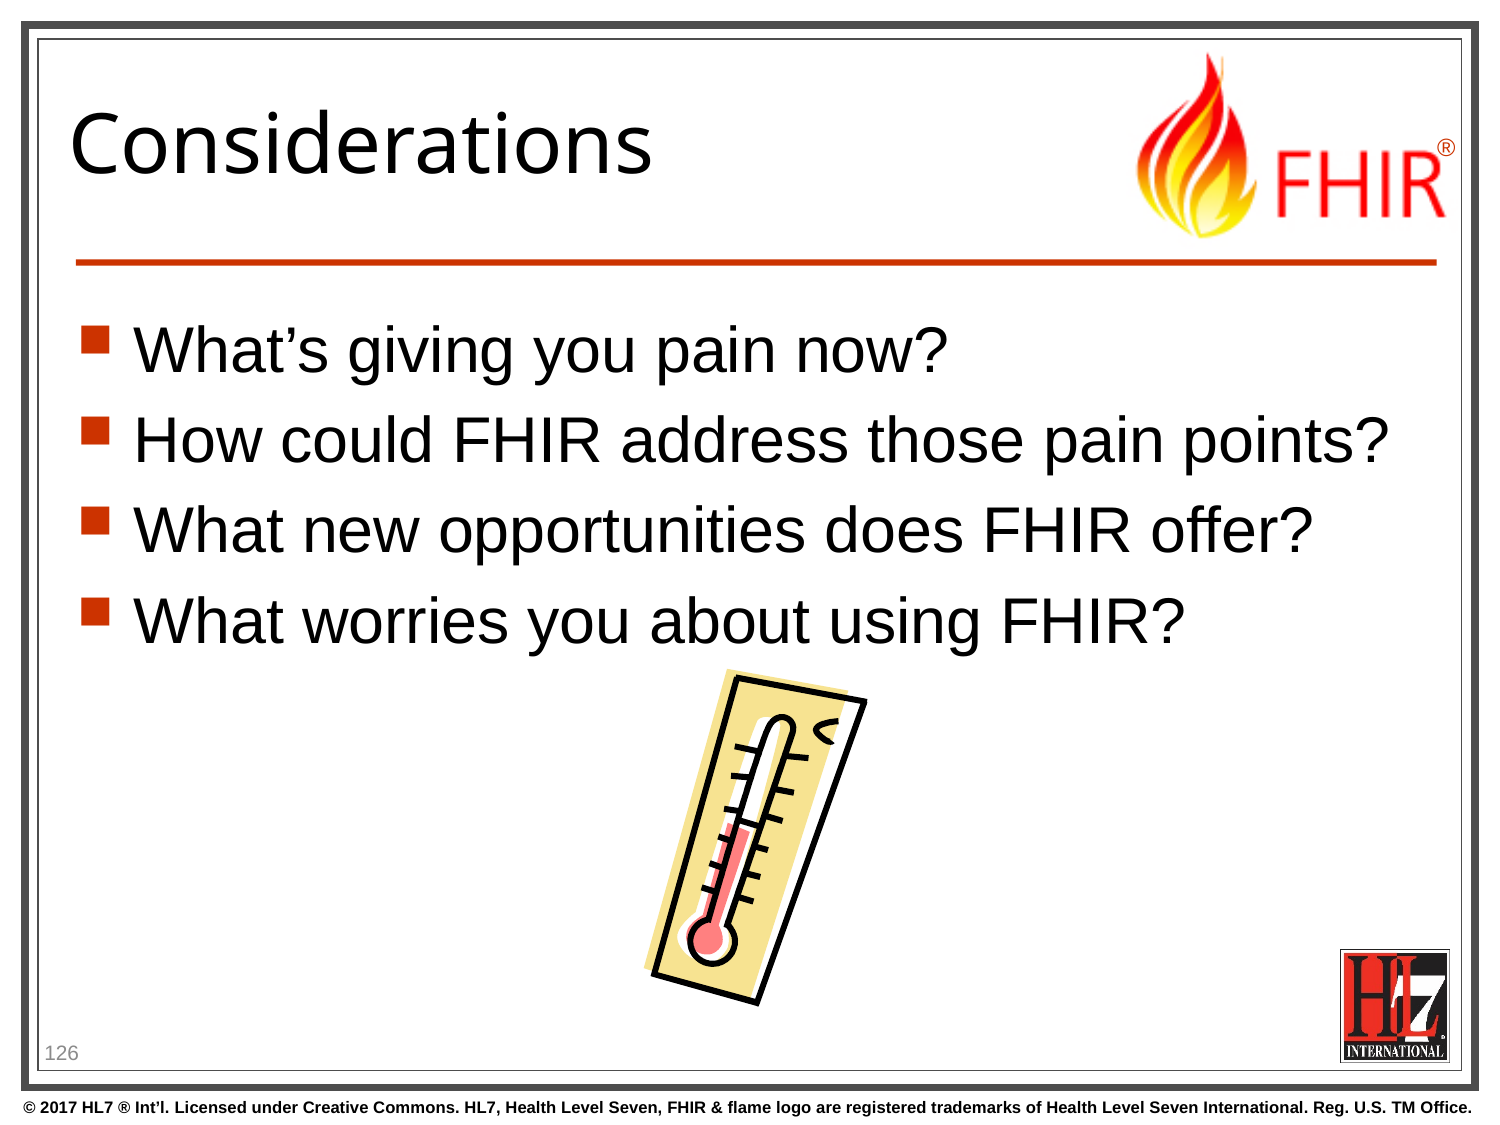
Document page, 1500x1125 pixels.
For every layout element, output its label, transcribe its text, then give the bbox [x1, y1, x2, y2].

title Considerations [53, 54, 1128, 244]
list What’s giving you pain now? How could FHIR address those pain points? What new opportunities does FHIR offer? What worries you about using FHIR? [62, 299, 1438, 1059]
picture [1340, 949, 1450, 1063]
slide_number 126 [29, 1034, 148, 1071]
picture [643, 668, 871, 1010]
picture [1124, 42, 1458, 249]
